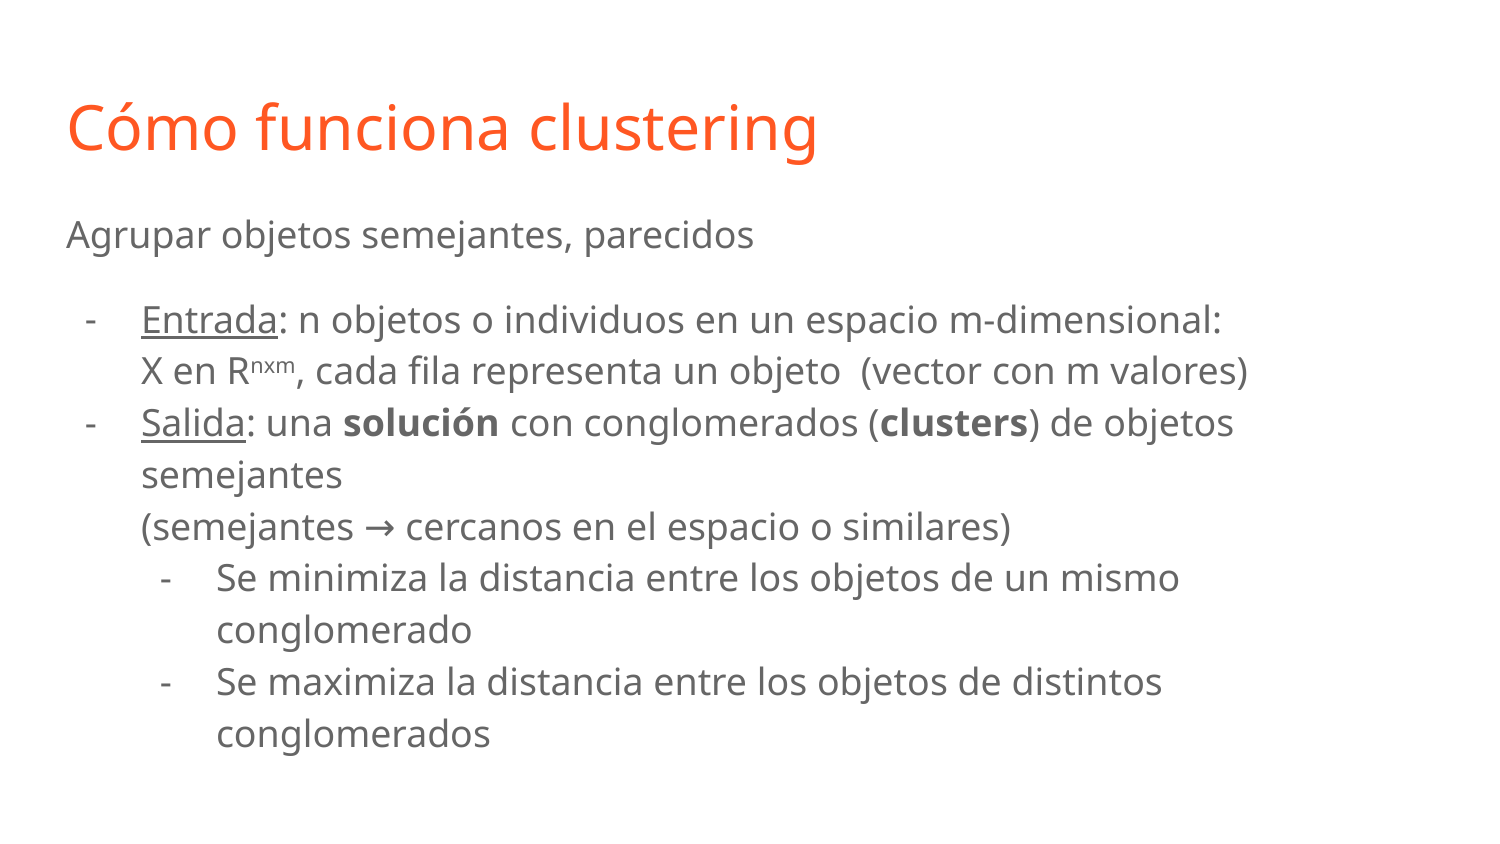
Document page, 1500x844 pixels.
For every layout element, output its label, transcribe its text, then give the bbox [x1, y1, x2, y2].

text_box Cómo funciona clustering [51, 72, 1449, 167]
text_box Agrupar objetos semejantes, parecidos Entrada: n objetos o individuos en un espacio m-dimensional: X en Rnxm, cada fila representa un objeto (vector con m valores) Salida: una solución con conglomerados (clusters) de objetos semejantes (semejantes → cercanos en el espacio o similares) Se minimiza la distancia entre los objetos de un mismo conglomerado Se maximiza la distancia entre los objetos de distintos conglomerados [51, 189, 1449, 750]
